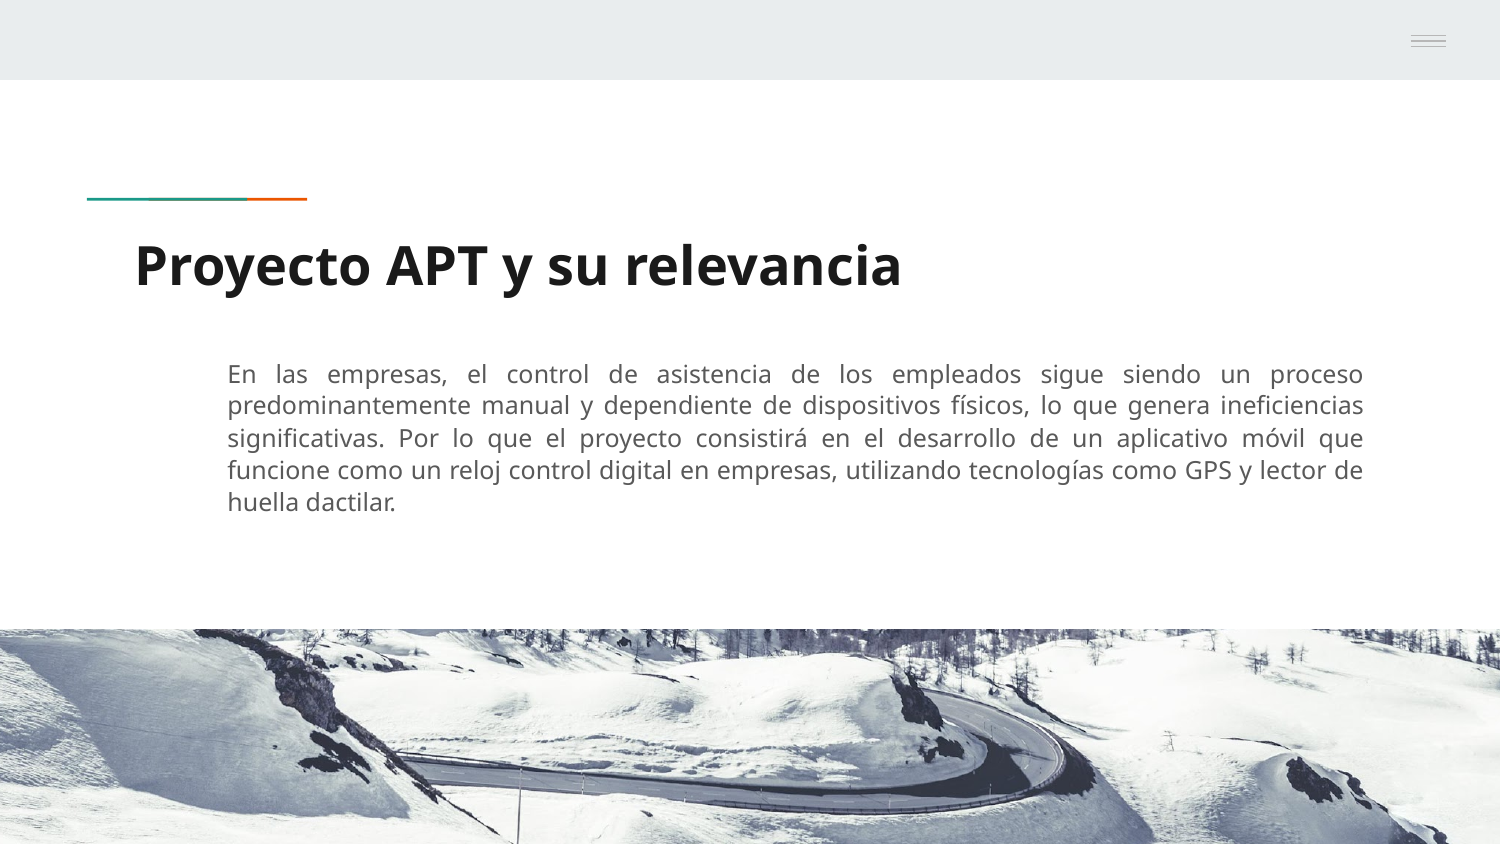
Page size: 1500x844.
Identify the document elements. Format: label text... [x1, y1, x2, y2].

list En las empresas, el control de asistencia de los empleados sigue siendo un proceso predominantemente manual y dependiente de dispositivos físicos, lo que genera ineficiencias significativas. Por lo que el proyecto consistirá en el desarrollo de un aplicativo móvil que funcione como un reloj control digital en empresas, utilizando tecnologías como GPS y lector de huella dactilar. [212, 341, 1381, 559]
title Proyecto APT y su relevancia [119, 216, 1381, 305]
picture [0, 628, 1500, 844]
